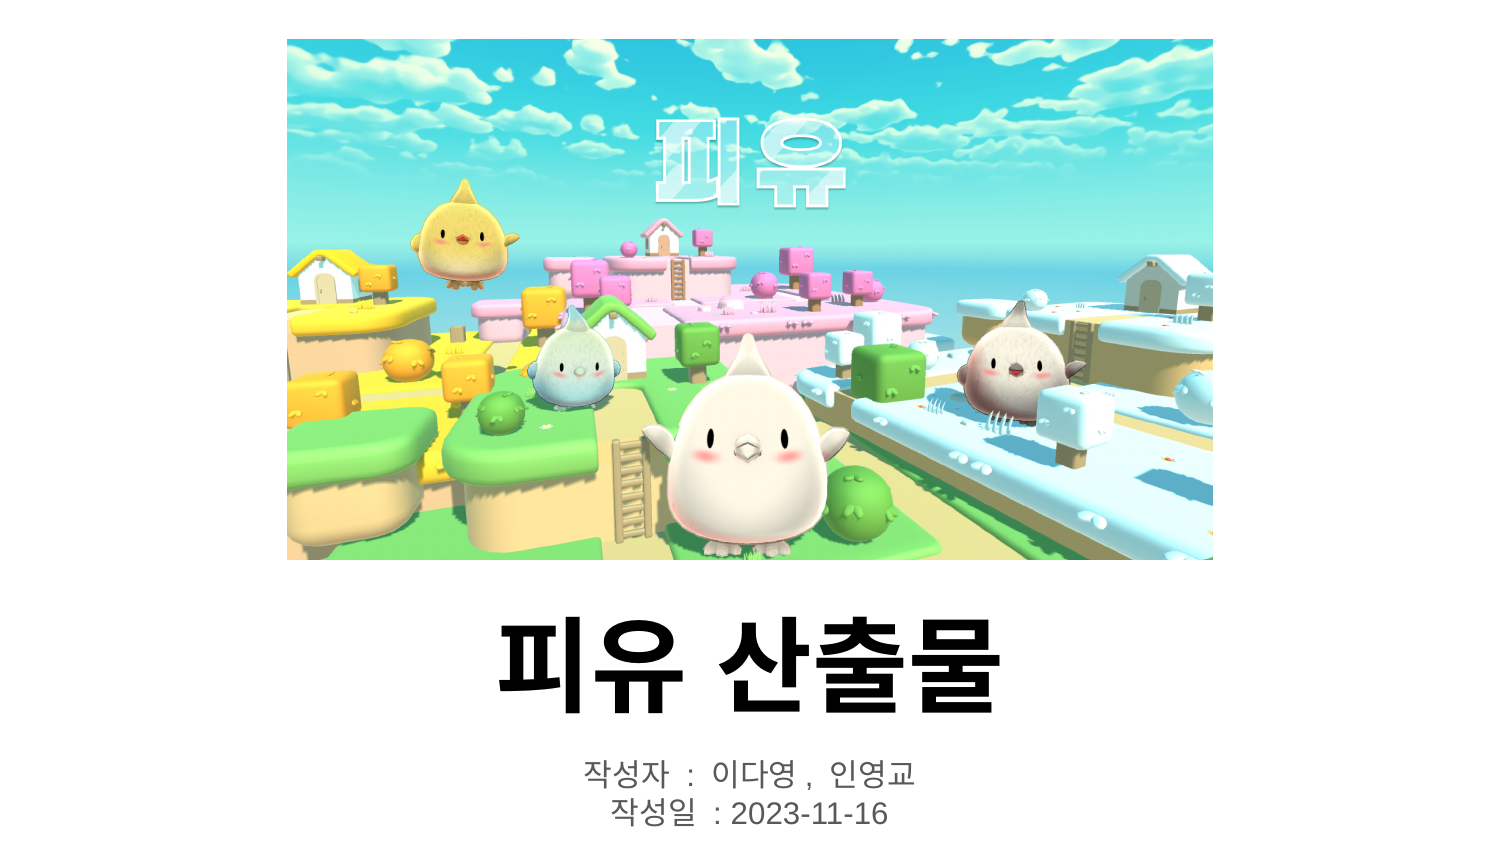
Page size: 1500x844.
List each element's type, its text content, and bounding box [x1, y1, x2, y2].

text_box 작성자 : 이다영, 인영교 작성일 : 2023-11-16 [536, 740, 964, 844]
text_box 피유 산출물 [269, 584, 1231, 727]
picture [287, 39, 1213, 561]
